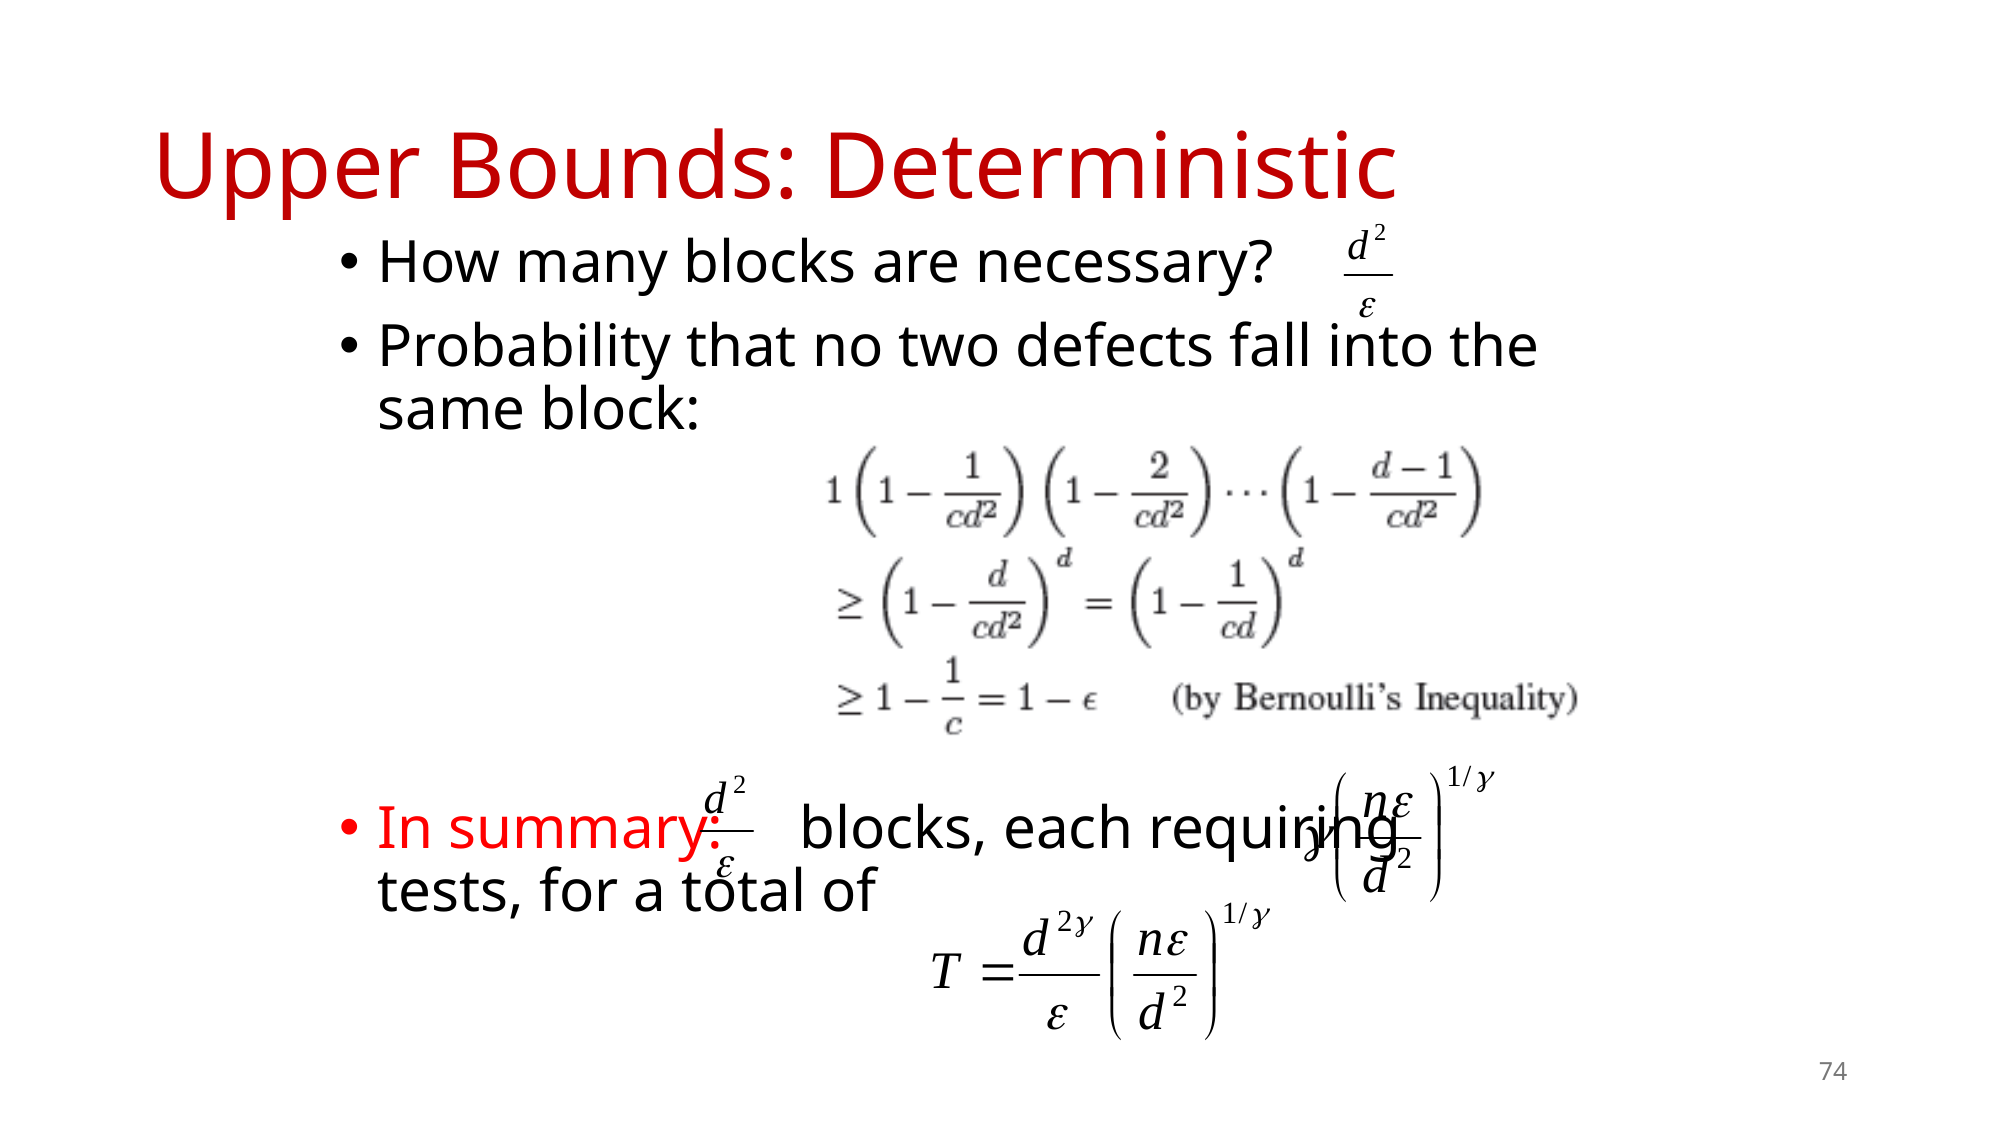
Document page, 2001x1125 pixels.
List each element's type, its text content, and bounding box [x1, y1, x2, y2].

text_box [1294, 749, 1503, 913]
title Upper Bounds: Deterministic [137, 59, 1863, 278]
list How many blocks are necessary? Probability that no two defects fall into the same block: In summary: blocks, each requiring tests, for a total of [324, 224, 1675, 1005]
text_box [692, 761, 762, 889]
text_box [924, 886, 1277, 1051]
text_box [1336, 211, 1401, 328]
picture [799, 436, 1581, 751]
slide_number 74 [1412, 1042, 1863, 1103]
